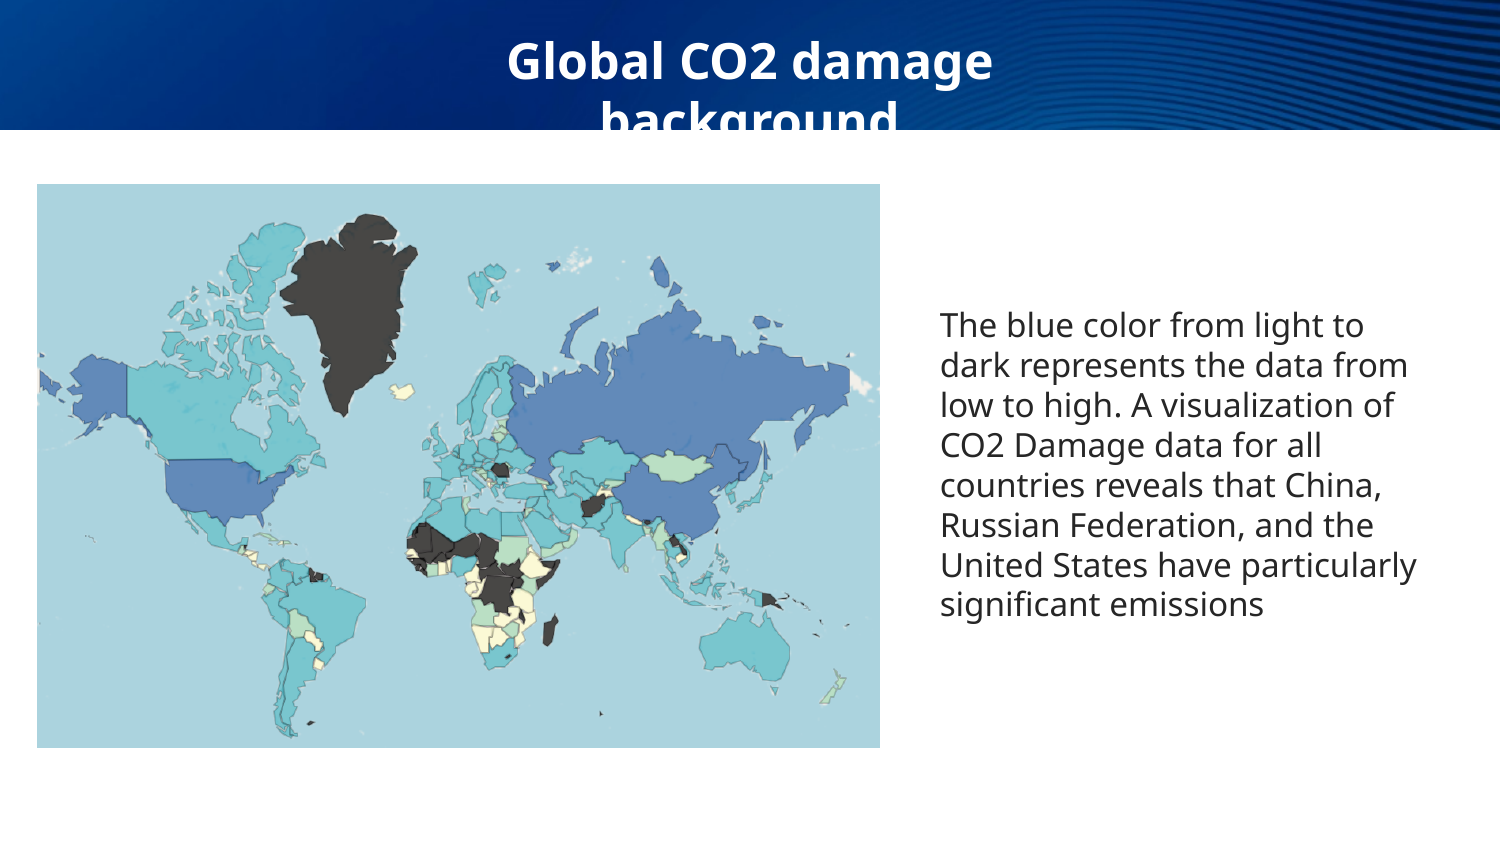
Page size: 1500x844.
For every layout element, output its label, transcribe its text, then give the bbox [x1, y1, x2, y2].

picture [37, 184, 880, 749]
picture [0, 0, 1500, 130]
text_box The blue color from light to dark represents the data from low to high. A visualization of CO2 Damage data for all countries reveals that China, Russian Federation, and the United States have particularly significant emissions [924, 296, 1435, 631]
text_box Global CO2 damage background [342, 21, 1158, 157]
